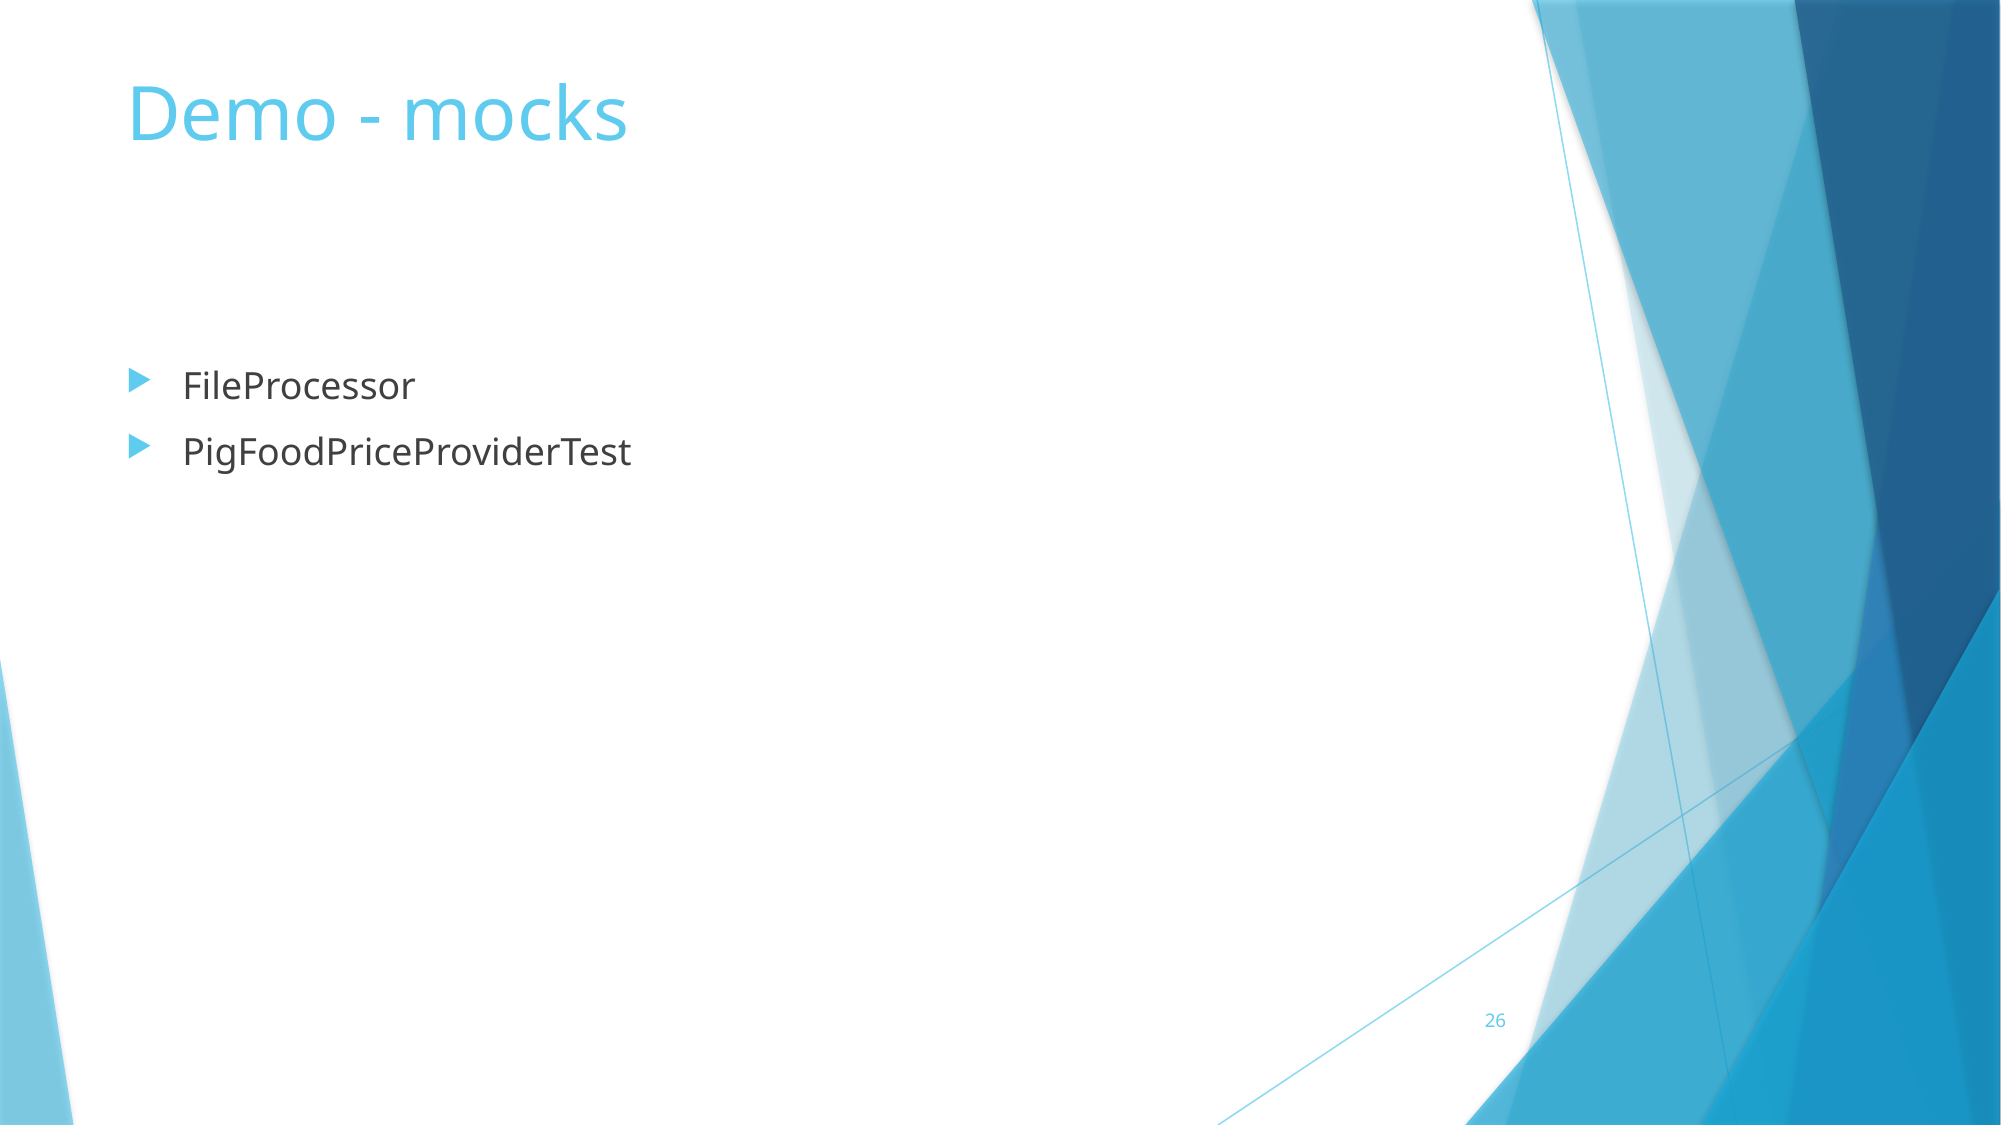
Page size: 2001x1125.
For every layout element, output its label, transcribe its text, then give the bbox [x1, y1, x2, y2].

list FileProcessor PigFoodPriceProviderTest [111, 354, 1522, 992]
slide_number 26 [1409, 991, 1522, 1051]
title Demo - mocks [111, 57, 1522, 173]
